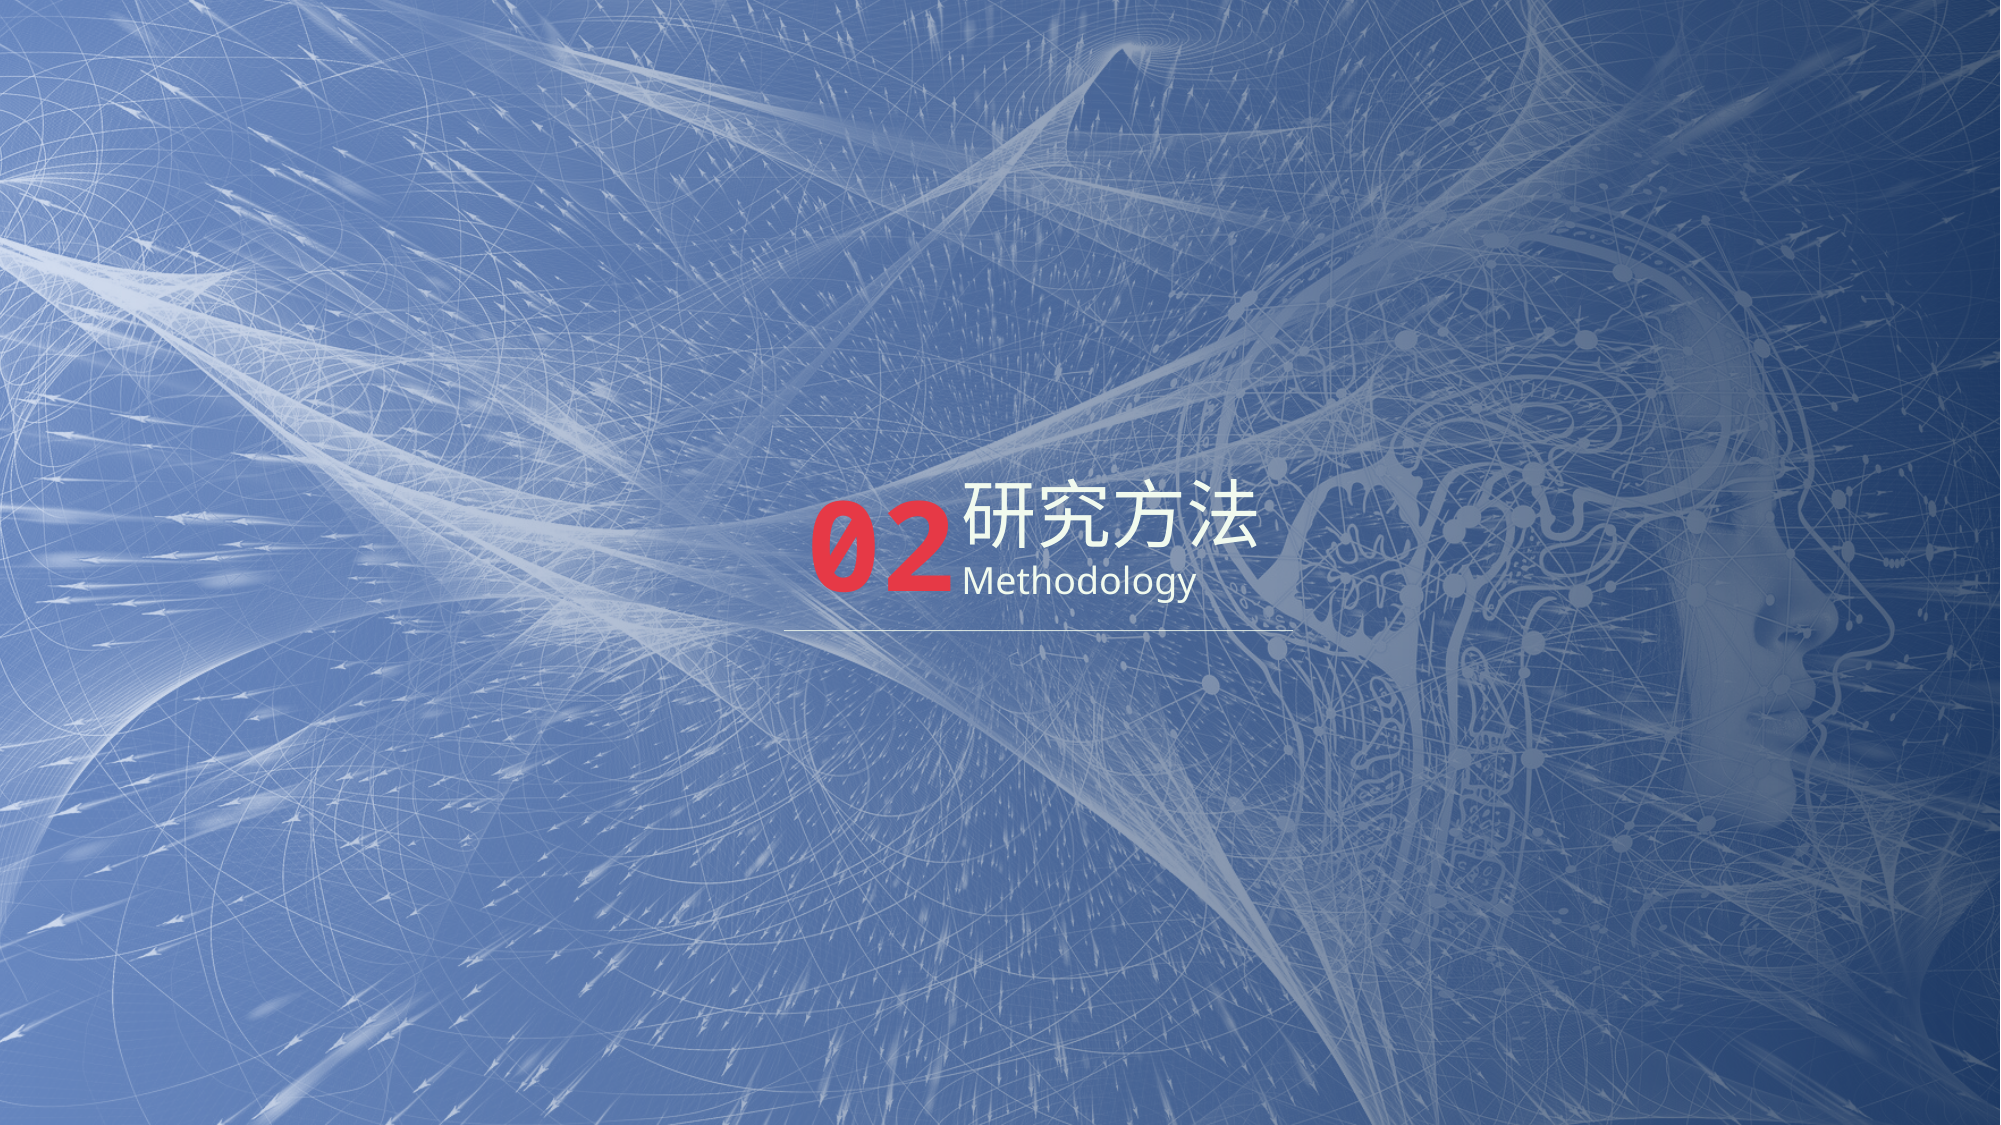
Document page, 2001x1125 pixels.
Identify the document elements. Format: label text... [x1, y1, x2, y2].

text_box Methodology [946, 549, 1274, 610]
text_box 02 [791, 458, 976, 624]
text_box 研究方法 [976, 460, 1304, 565]
